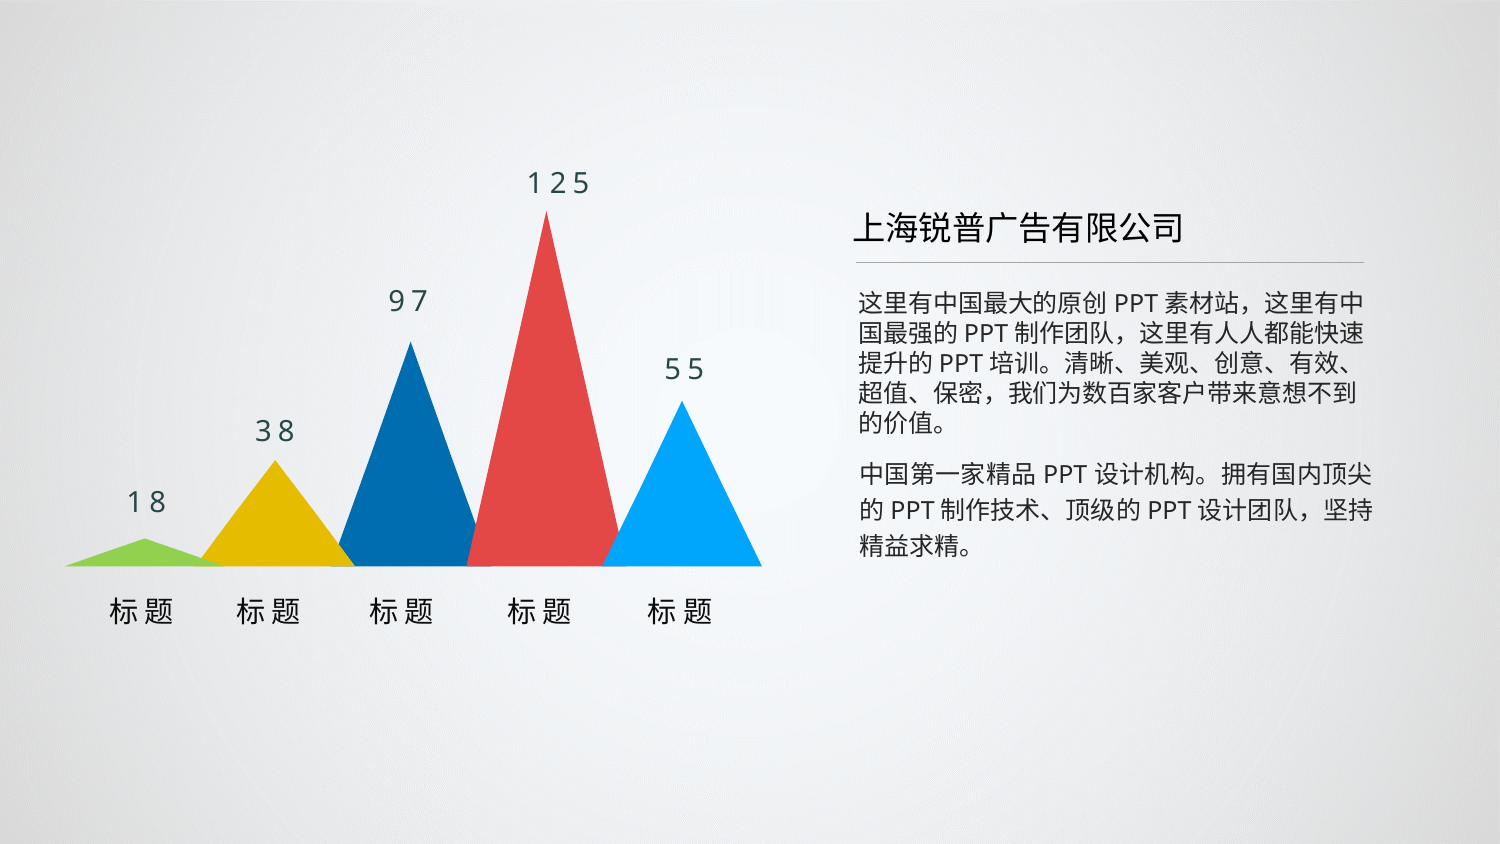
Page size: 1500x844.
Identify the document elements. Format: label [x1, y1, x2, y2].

text_box [64, 156, 1389, 637]
picture [0, 0, 1500, 844]
